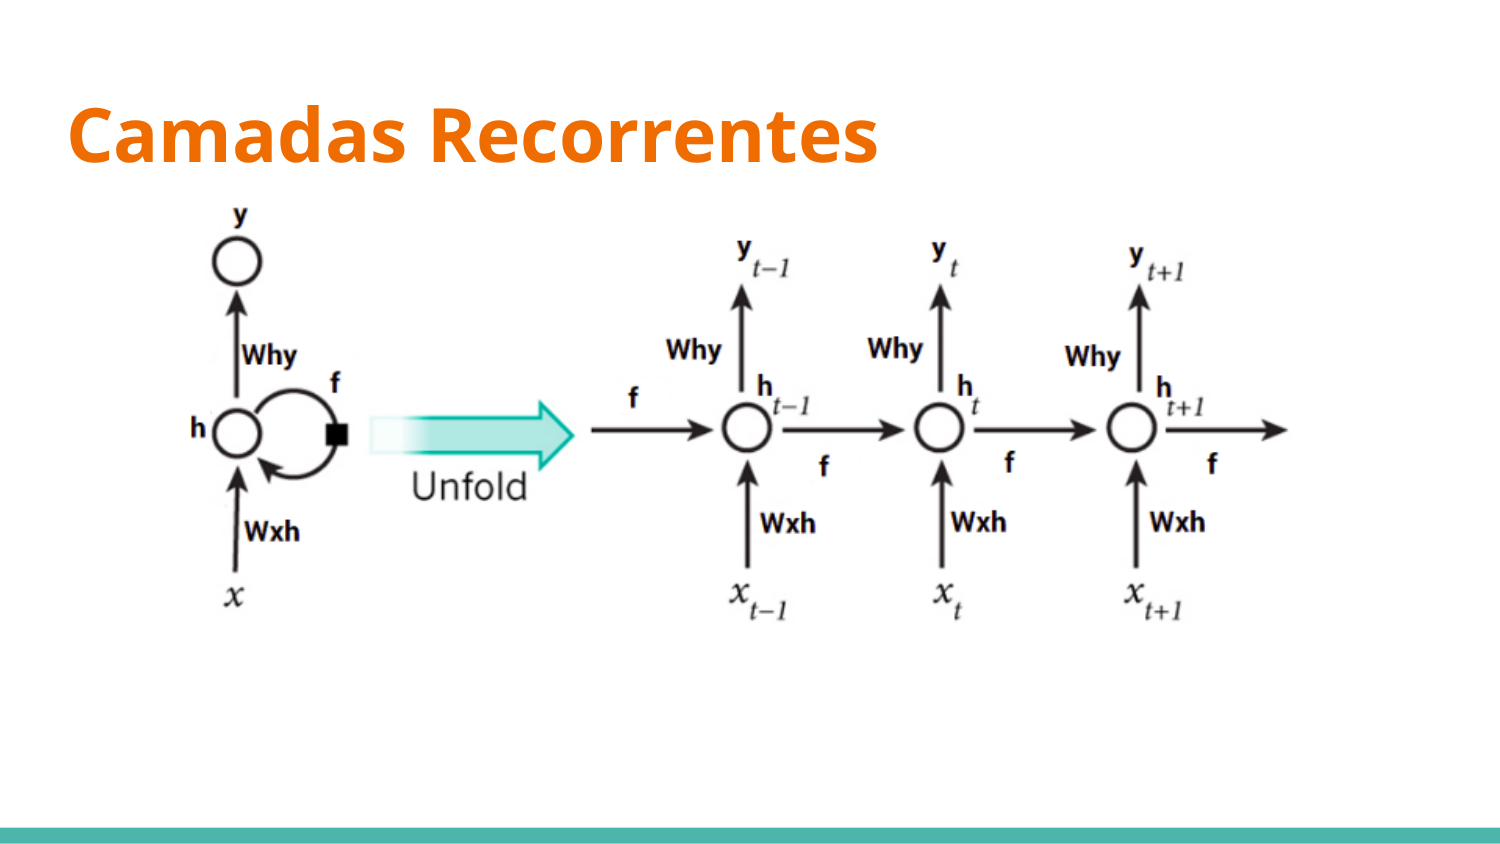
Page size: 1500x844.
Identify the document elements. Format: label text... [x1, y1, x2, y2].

title Camadas Recorrentes [51, 72, 1449, 189]
picture [173, 205, 1327, 639]
